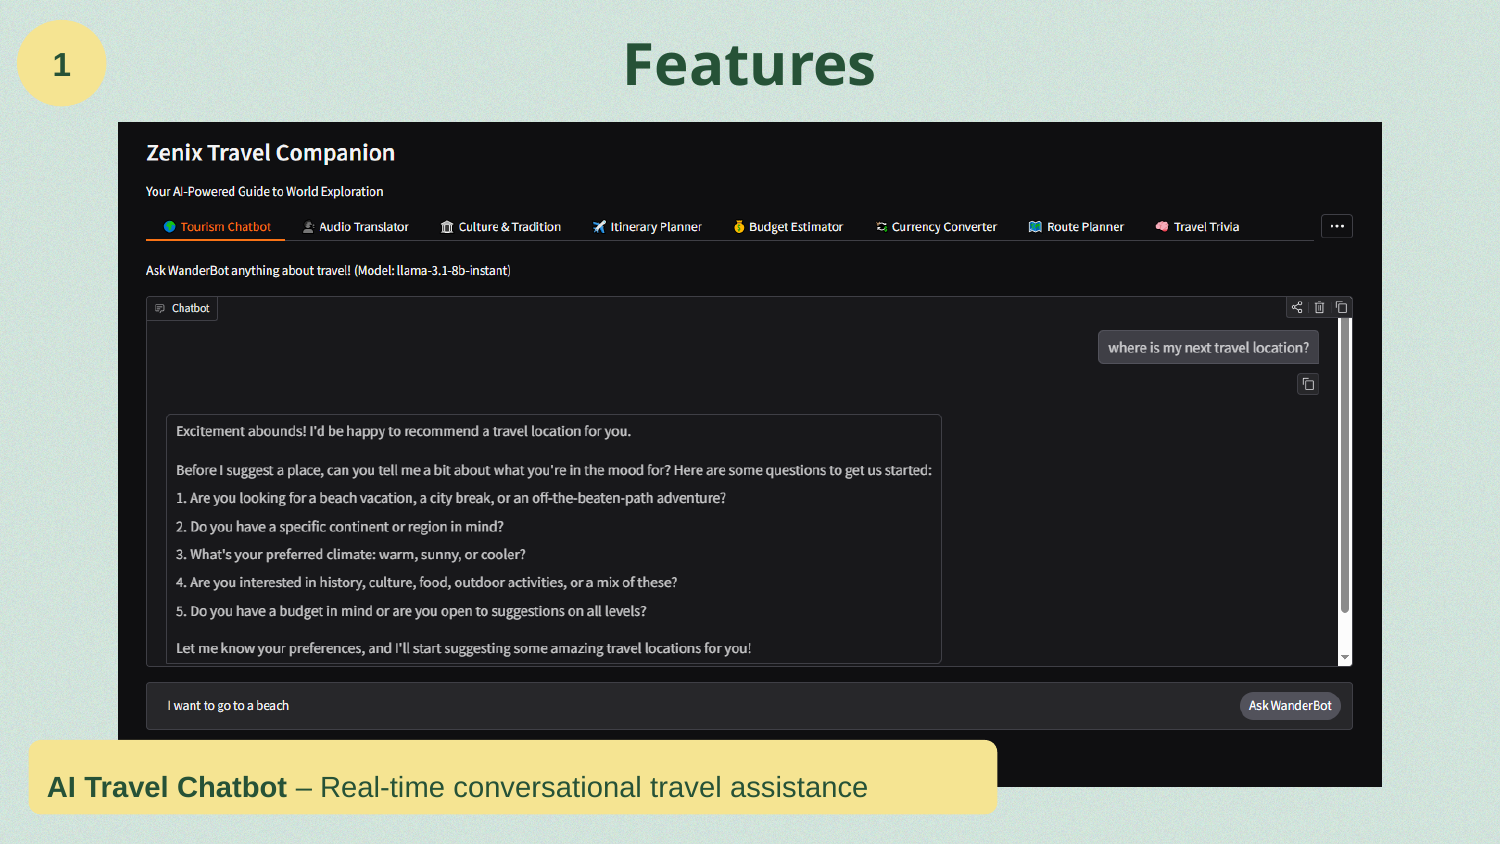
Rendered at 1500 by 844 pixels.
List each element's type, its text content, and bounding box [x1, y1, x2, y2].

picture [0, 0, 1500, 844]
text_box 1 [14, 17, 109, 109]
text_box Features [118, 12, 1382, 107]
text_box AI Travel Chatbot – Real-time conversational travel assistance [28, 739, 998, 815]
